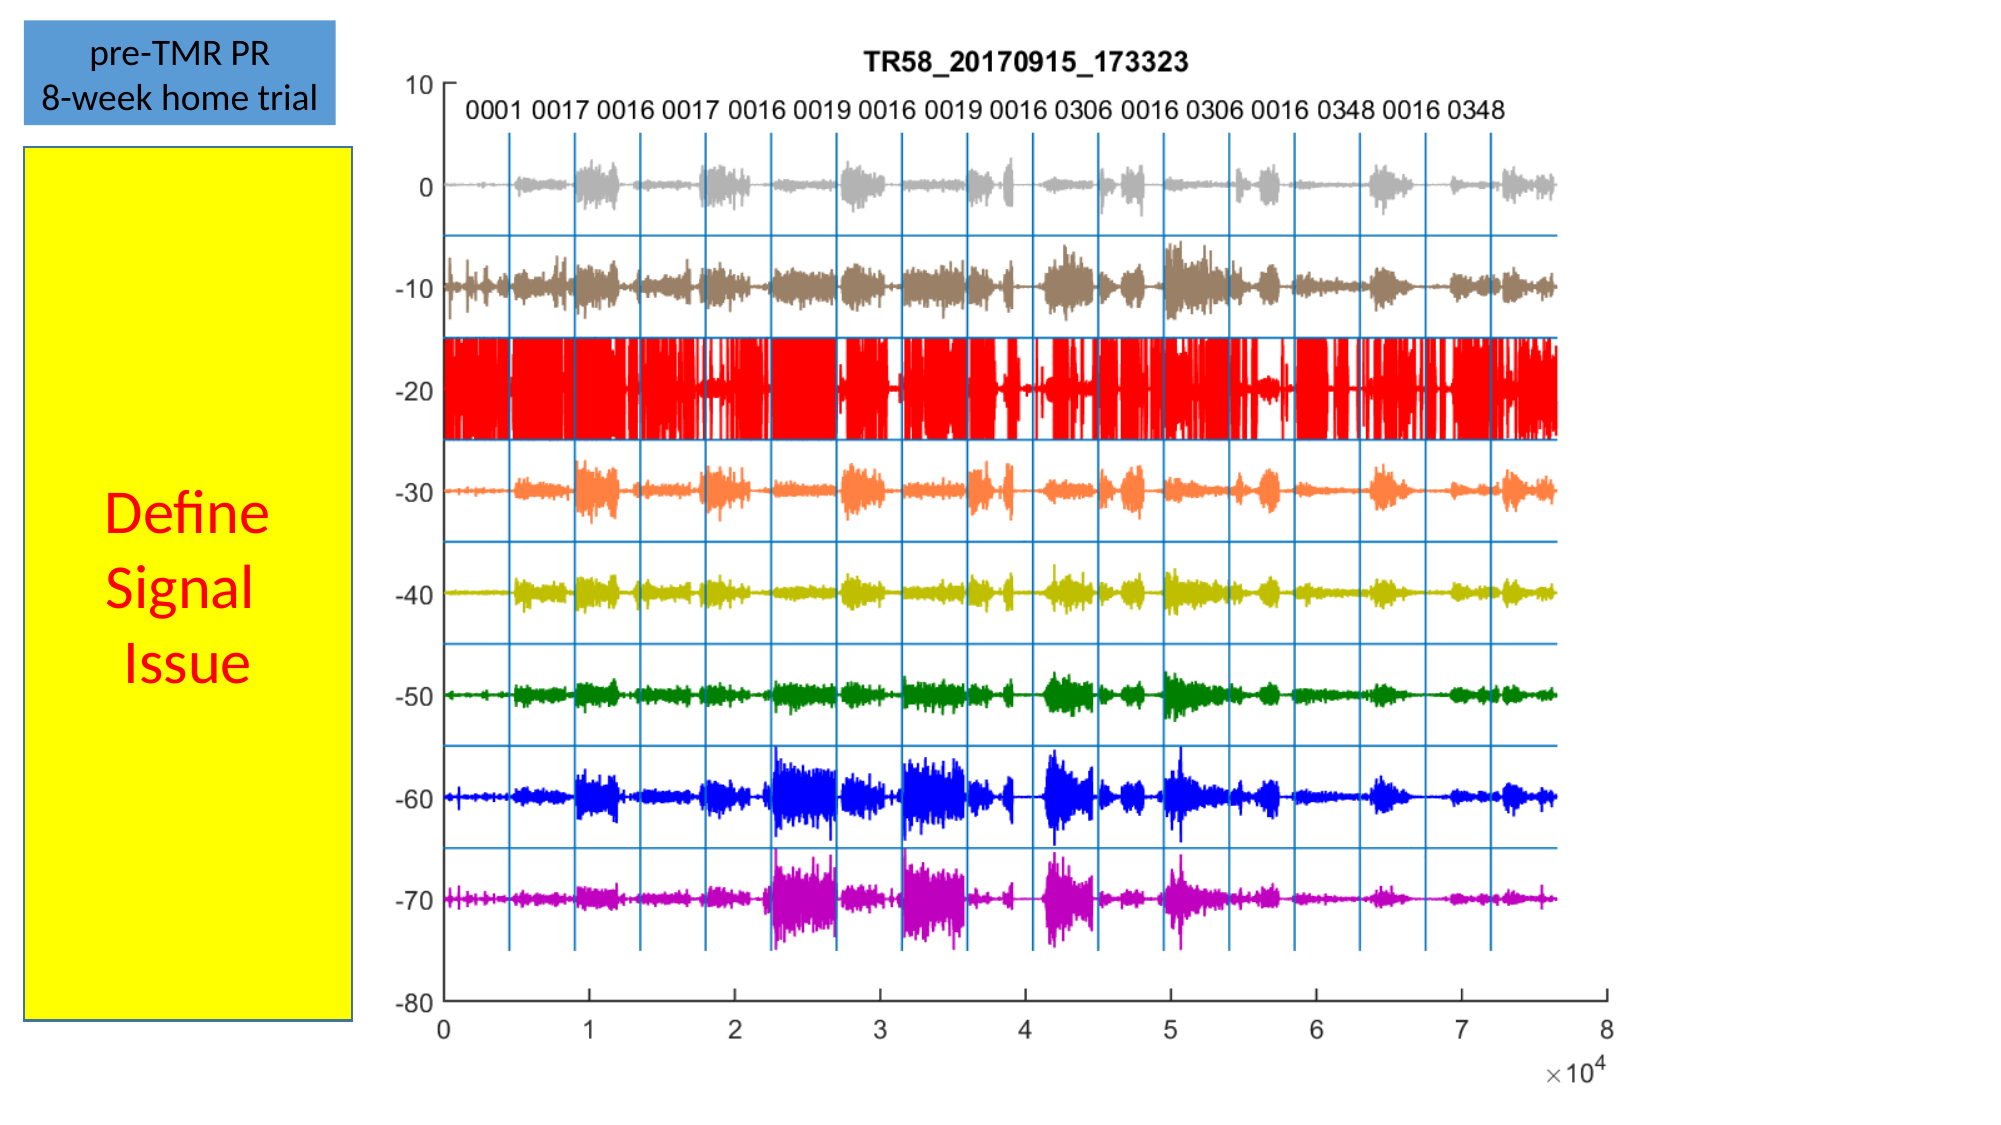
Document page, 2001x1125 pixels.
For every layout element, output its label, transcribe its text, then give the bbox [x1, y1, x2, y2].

text_box Define Signal Issue [23, 146, 249, 1022]
picture [249, 0, 1750, 1125]
text_box pre-TMR PR 8-week home trial [23, 20, 249, 126]
